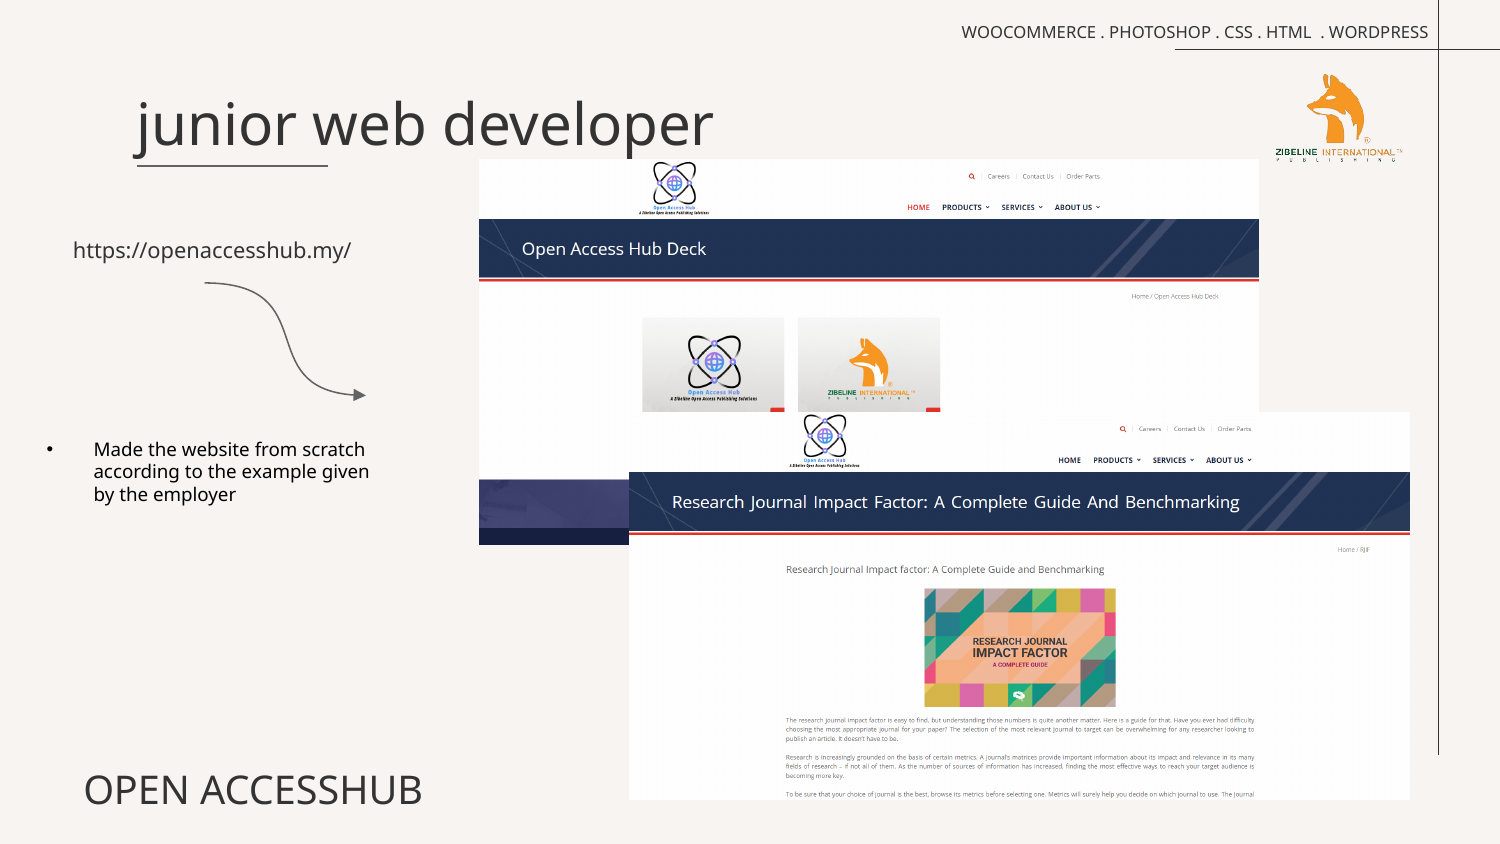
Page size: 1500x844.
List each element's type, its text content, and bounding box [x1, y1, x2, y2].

text_box WOOCOMMERCE . PHOTOSHOP . CSS . HTML . WORDPRESS [946, 7, 1455, 61]
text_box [204, 282, 367, 396]
picture [1275, 70, 1403, 165]
title junior web developer [121, 71, 1272, 166]
text_box OPEN ACCESSHUB [68, 749, 1333, 844]
text_box https://openaccesshub.my/ [16, 221, 409, 298]
picture [479, 159, 1410, 800]
text_box Made the website from scratch according to the example given by the employer [31, 430, 409, 548]
